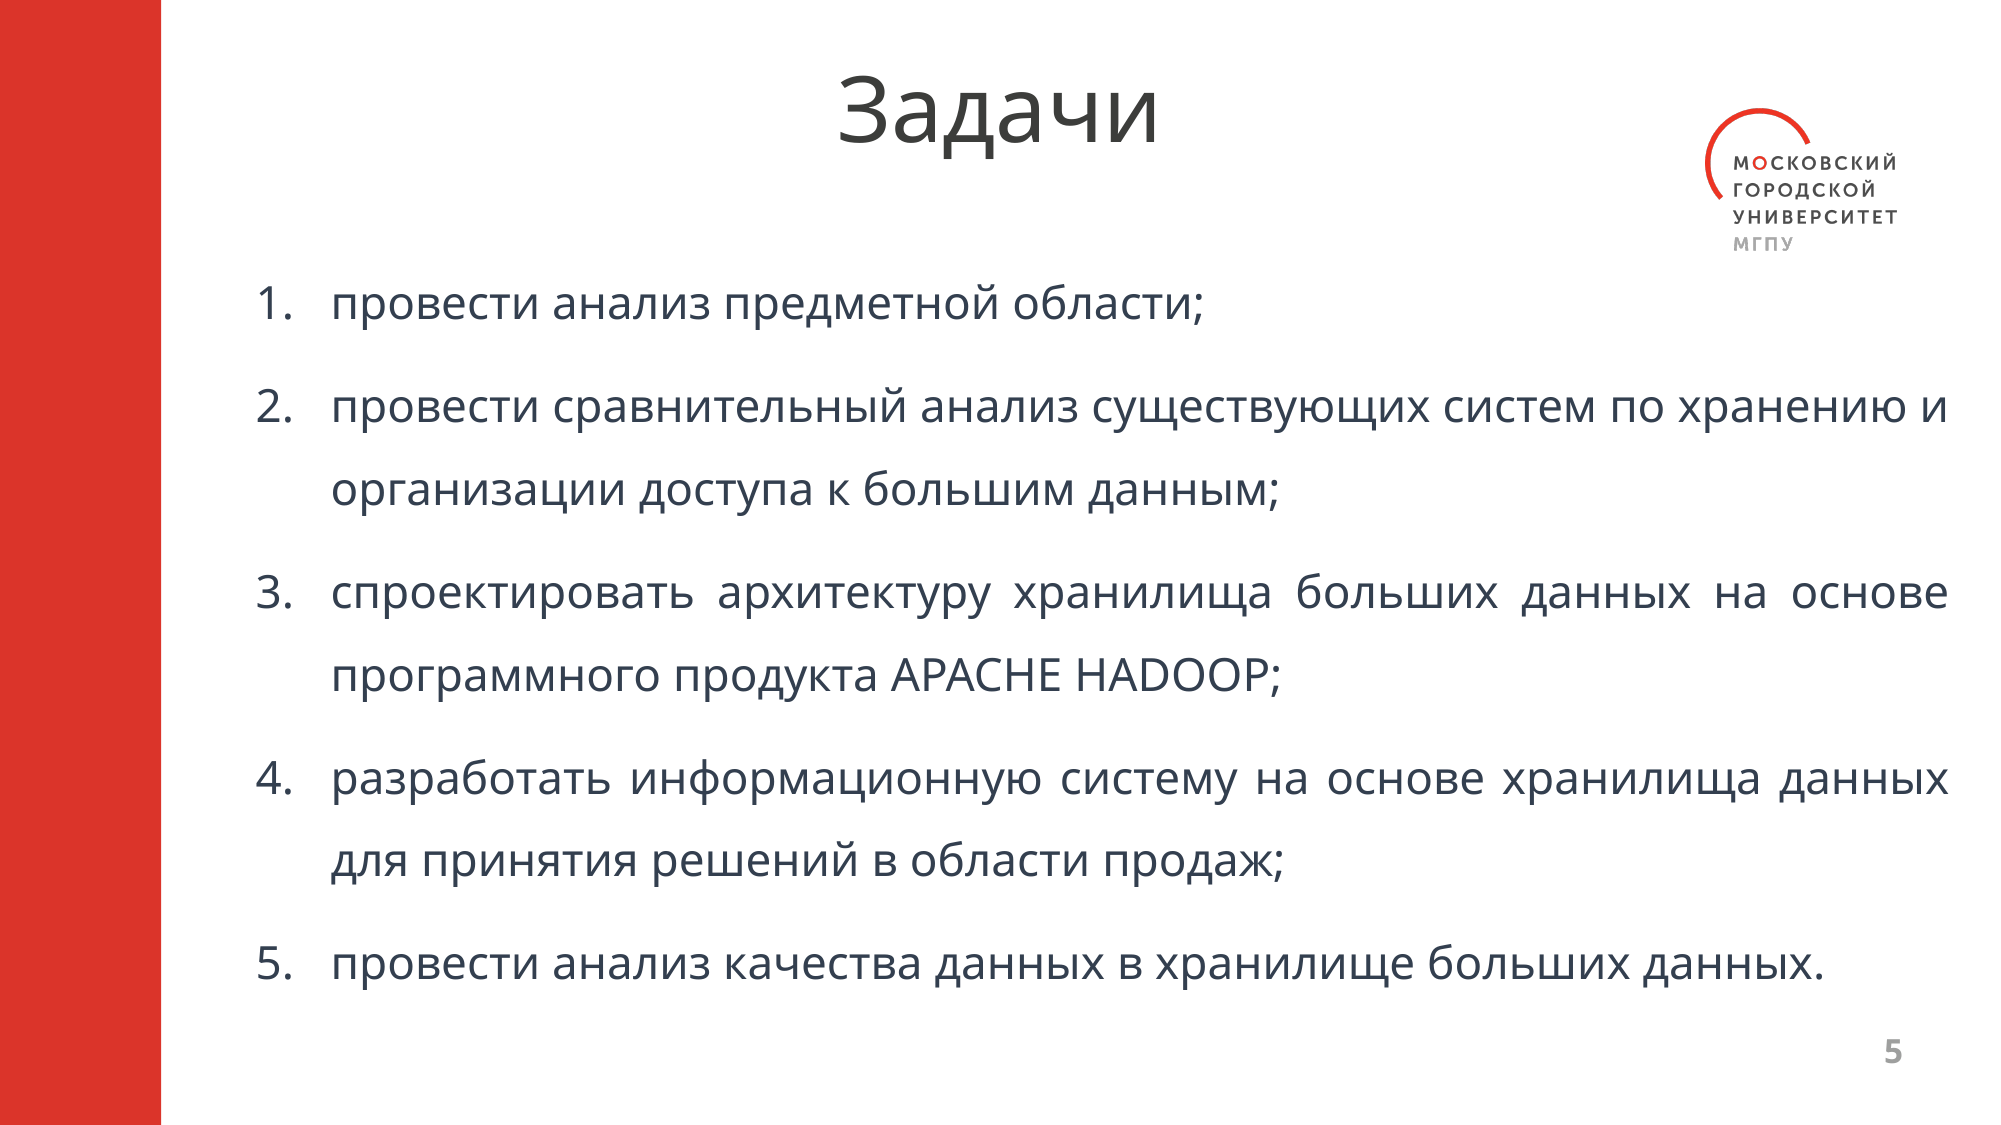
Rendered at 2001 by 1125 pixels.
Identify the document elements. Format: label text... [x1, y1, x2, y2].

list провести анализ предметной области; провести сравнительный анализ существующих систем по хранению и организации доступа к большим данным; спроектировать архитектуру хранилища больших данных на основе программного продукта APACHE HADOOP; разработать информационную систему на основе хранилища данных для принятия решений в области продаж; провести анализ качества данных в хранилище больших данных. [240, 239, 1966, 1008]
title Задачи [308, 54, 1692, 173]
slide_number 5 [1846, 1013, 1941, 1093]
picture [1705, 107, 1898, 239]
